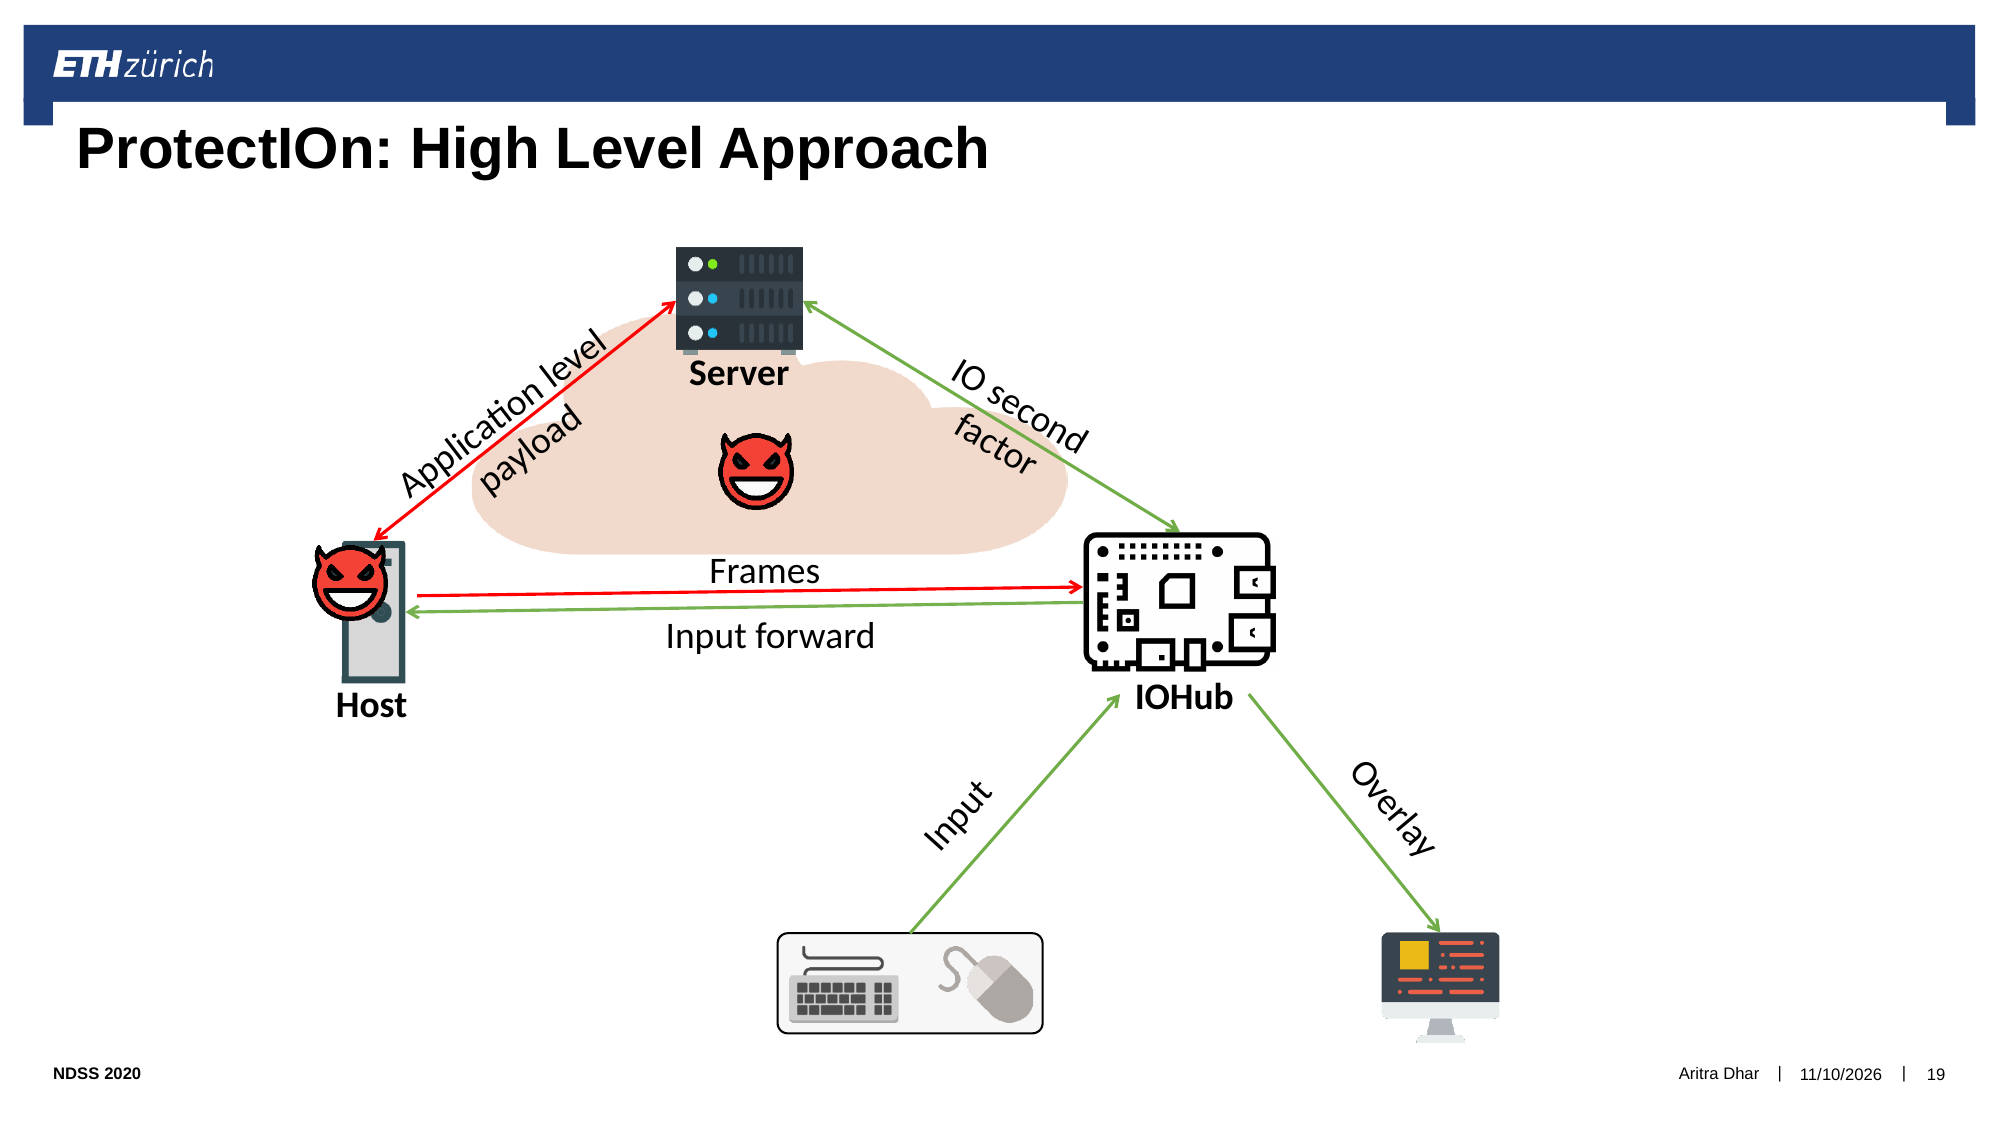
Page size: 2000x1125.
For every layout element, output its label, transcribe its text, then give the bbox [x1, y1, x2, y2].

title ProtectIOn: High Level Approach [53, 101, 1946, 262]
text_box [1082, 531, 1278, 726]
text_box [777, 694, 1120, 1034]
footer Aritra Dhar [999, 1034, 1760, 1111]
slide_number 19 [1906, 1034, 1966, 1112]
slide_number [1790, 1034, 1892, 1112]
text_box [802, 300, 1181, 533]
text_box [1249, 693, 1500, 1044]
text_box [356, 300, 677, 541]
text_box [416, 538, 1084, 600]
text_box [311, 540, 424, 734]
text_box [405, 602, 1084, 665]
picture [675, 237, 1069, 538]
